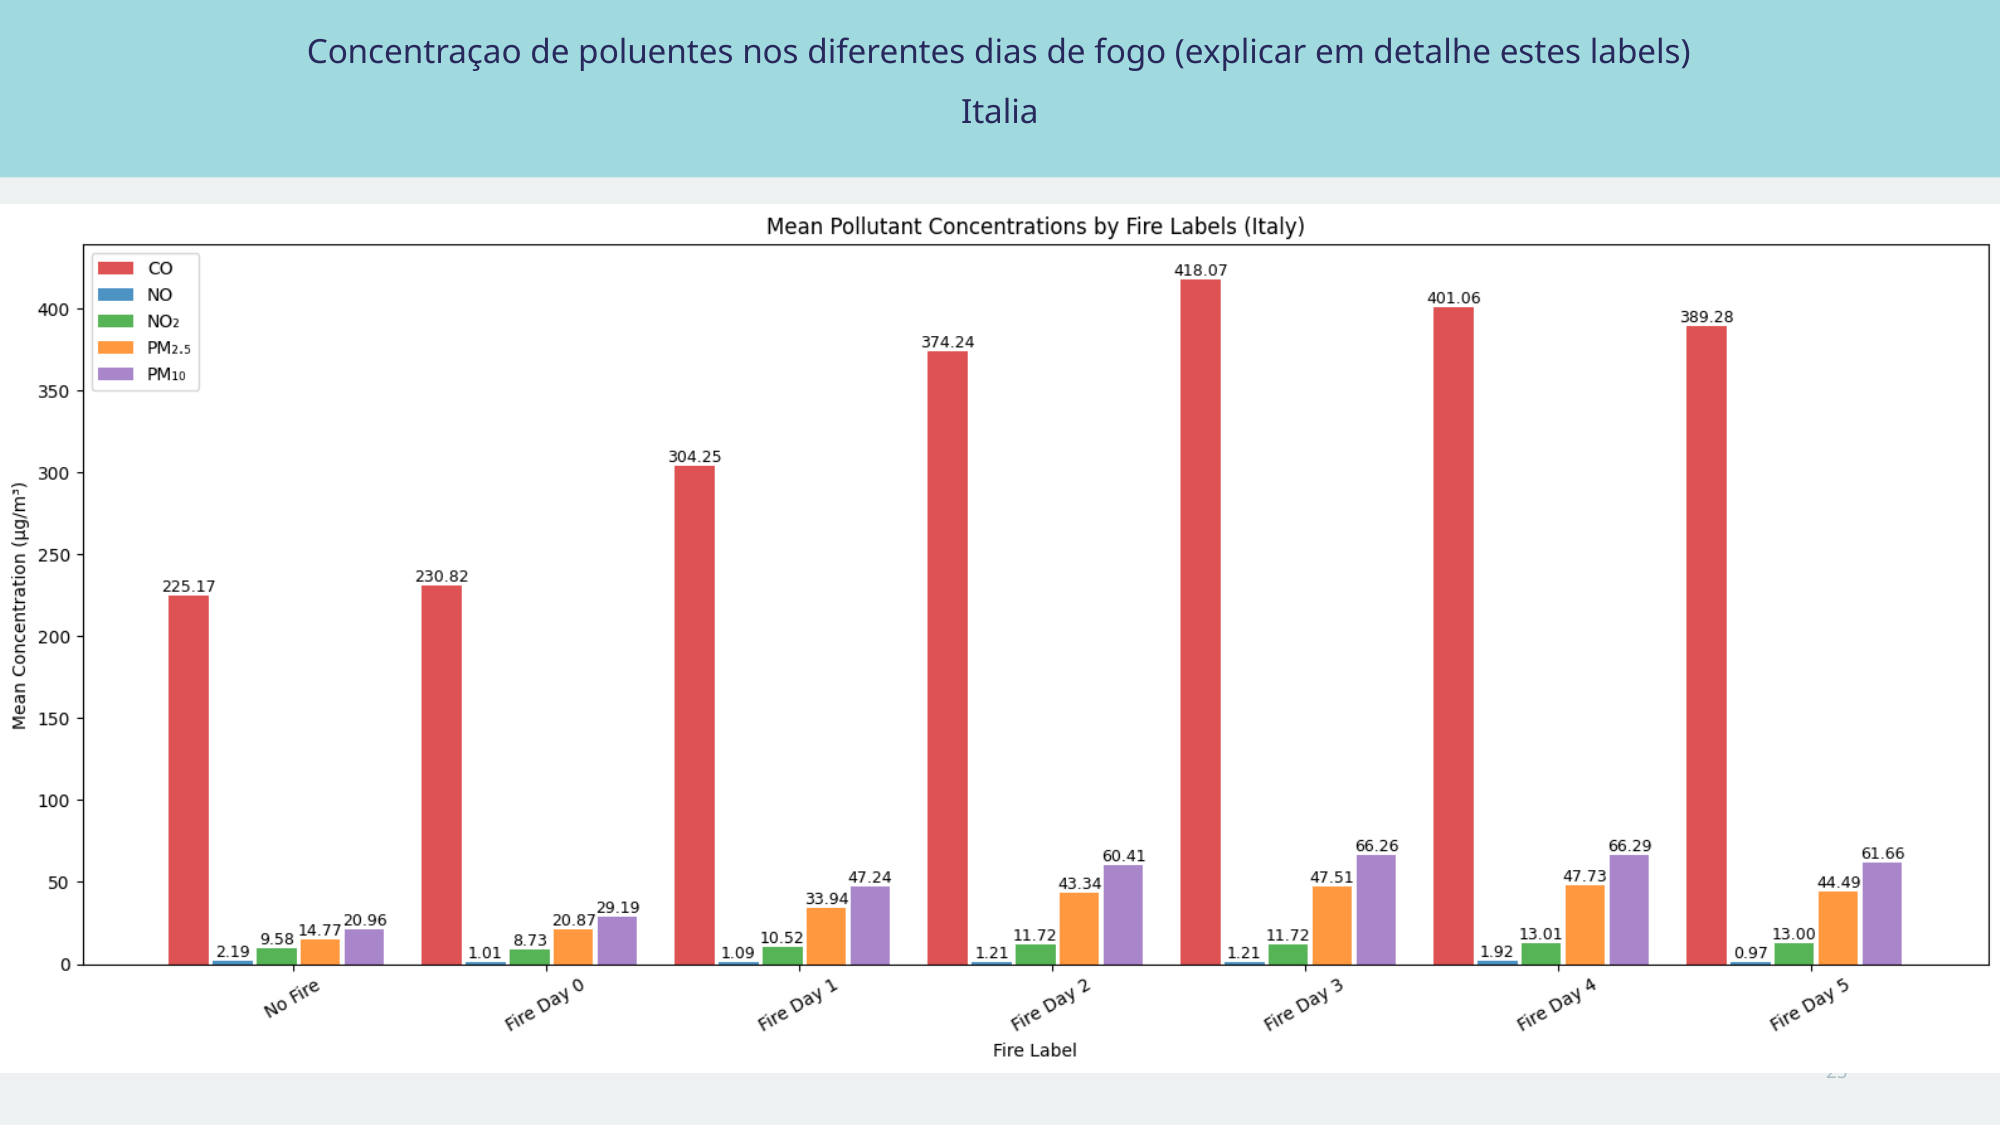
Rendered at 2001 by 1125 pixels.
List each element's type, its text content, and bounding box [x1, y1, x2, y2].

list Concentraçao de poluentes nos diferentes dias de fogo (explicar em detalhe estes labels) Italia [0, 22, 2000, 154]
slide_number 25 [1412, 1073, 1863, 1103]
picture [0, 204, 2000, 1073]
